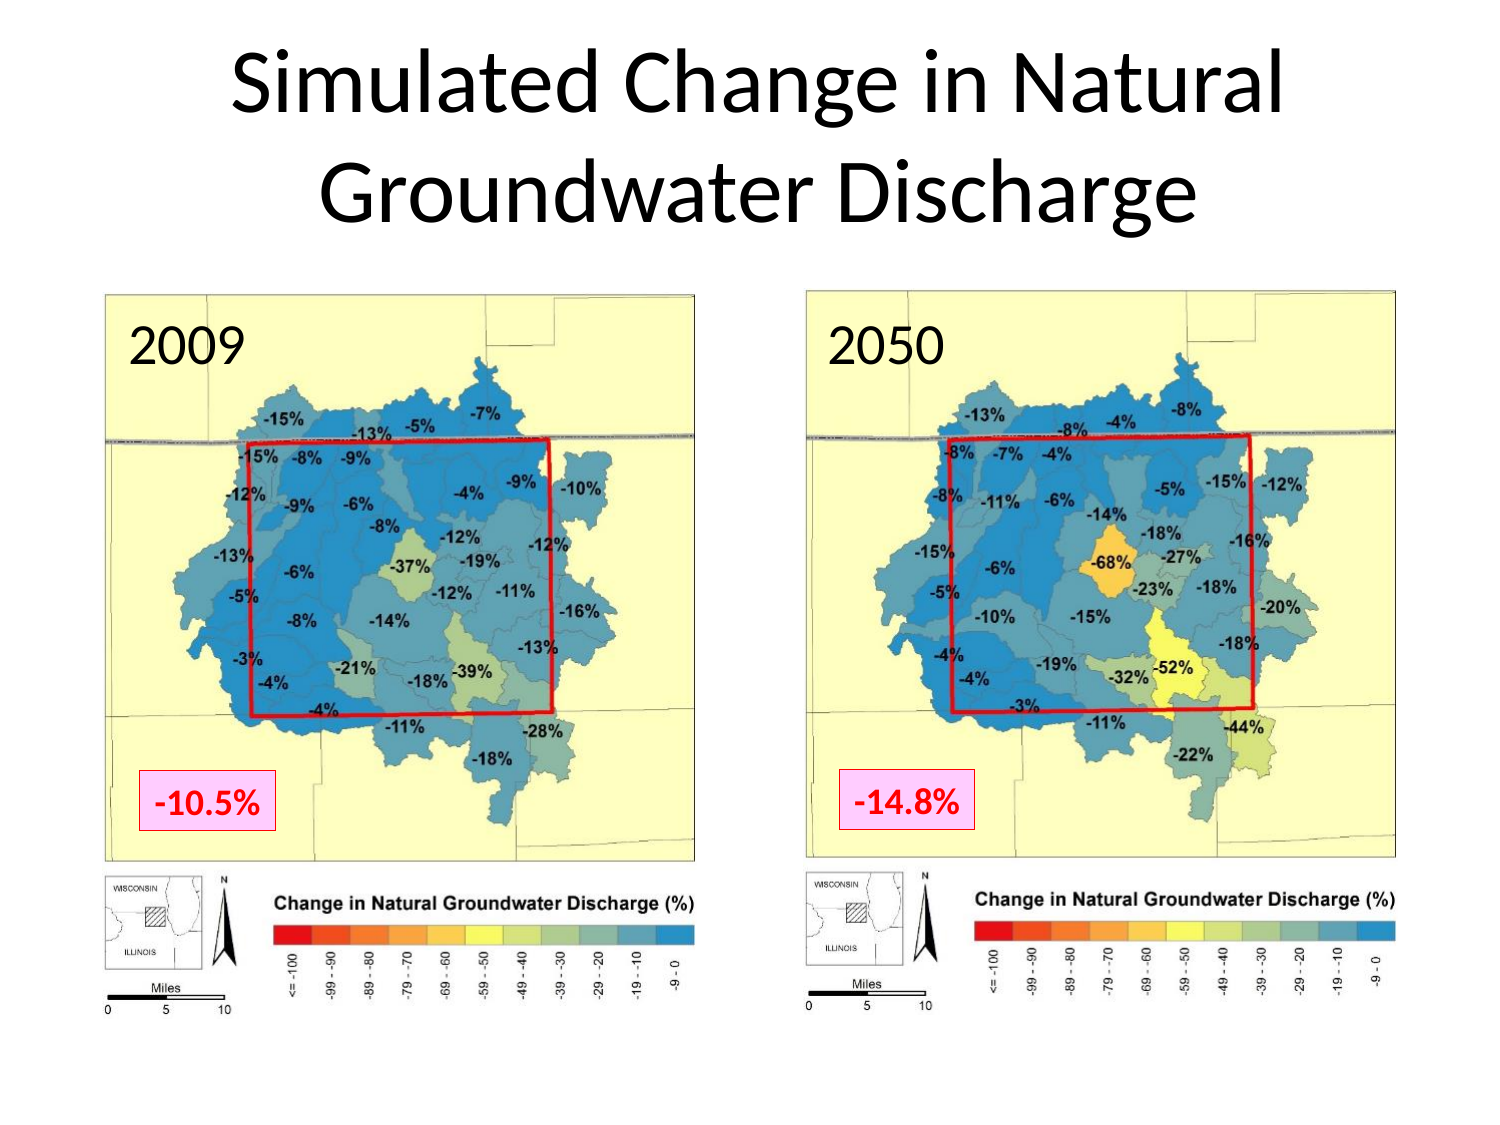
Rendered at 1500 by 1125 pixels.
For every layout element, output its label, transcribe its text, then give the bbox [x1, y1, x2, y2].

title Simulated Change in Natural Groundwater Discharge [121, 0, 1398, 262]
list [802, 288, 1398, 1015]
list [102, 292, 697, 1019]
